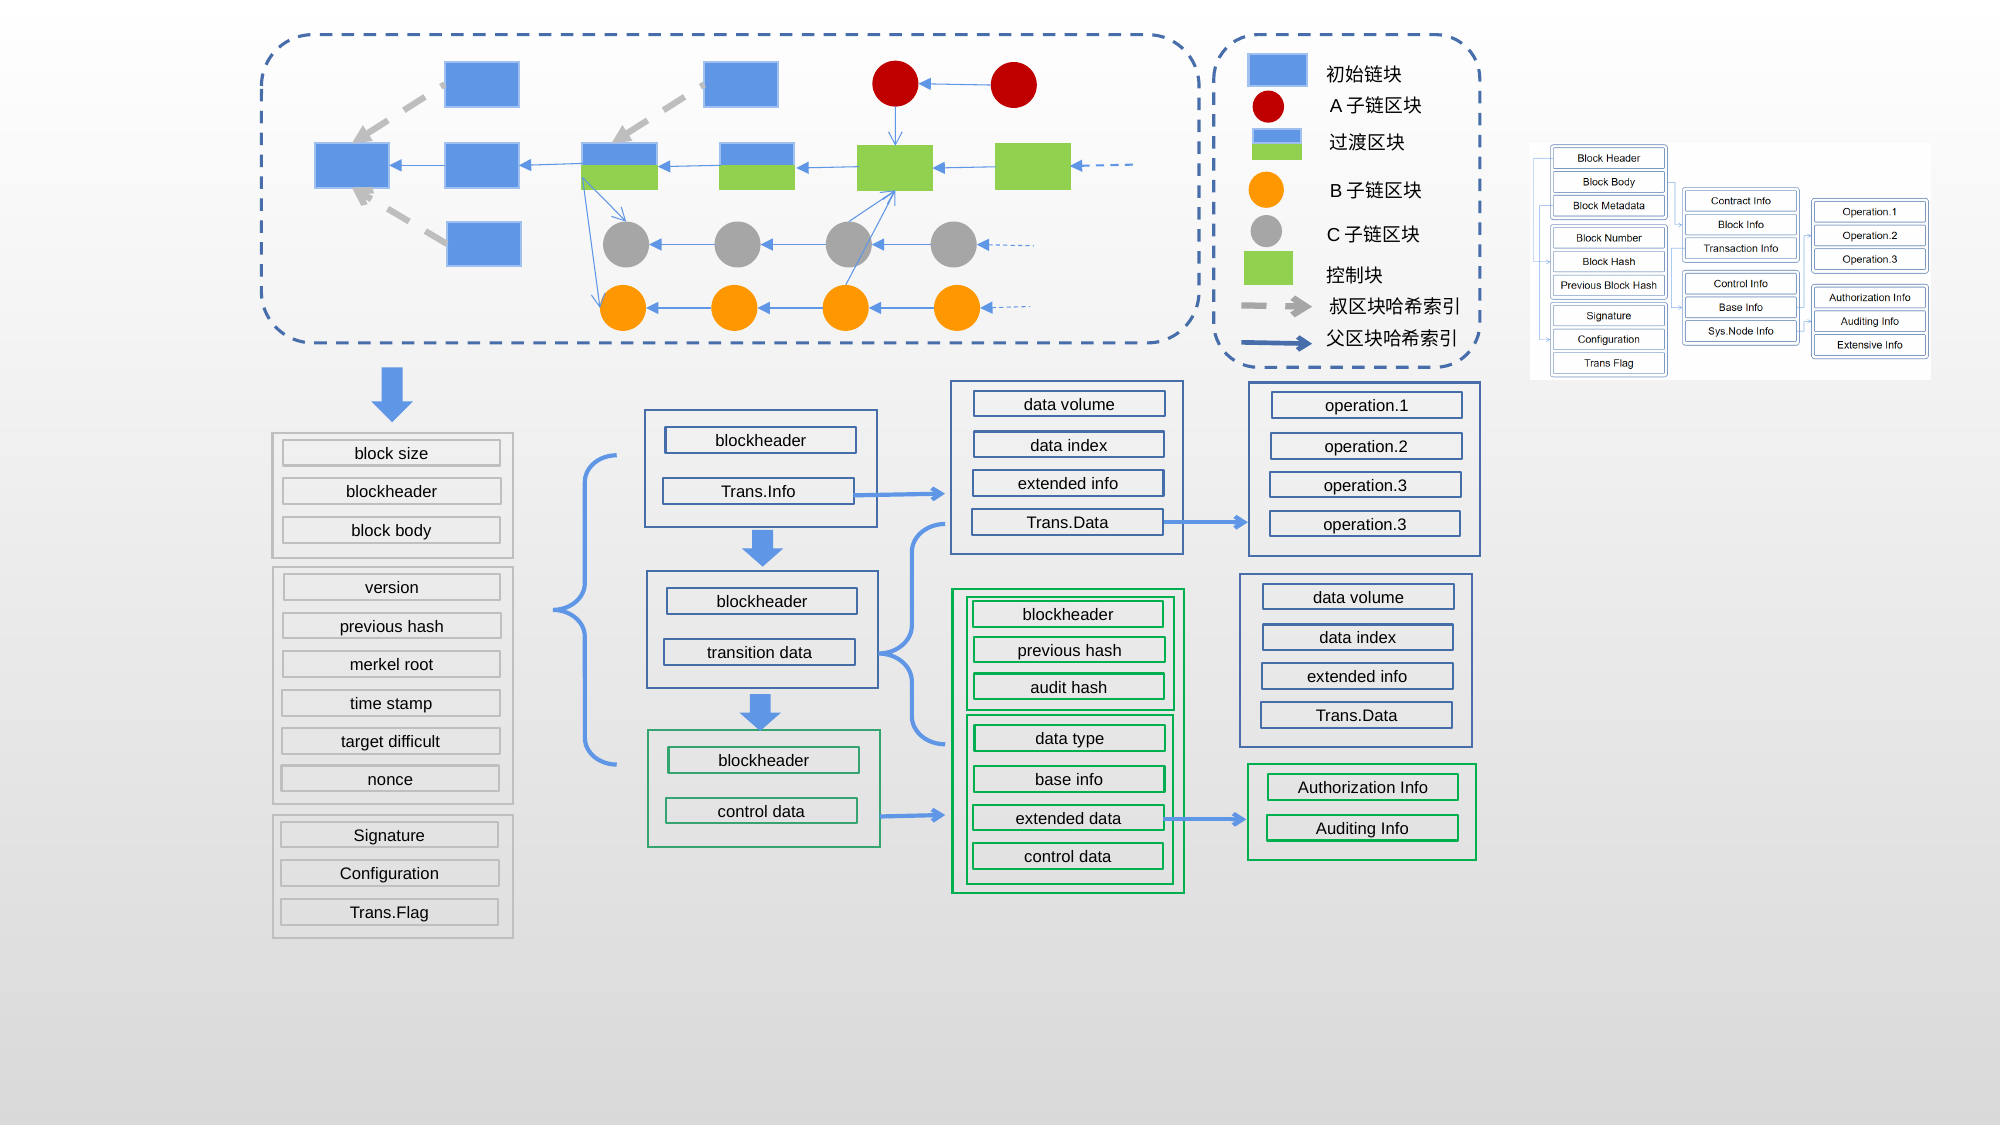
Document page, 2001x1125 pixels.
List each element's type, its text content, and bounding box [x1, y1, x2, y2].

text_box [1249, 213, 1284, 249]
picture [1530, 143, 1931, 380]
text_box 父区块哈希索引 [1312, 319, 1500, 357]
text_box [1252, 129, 1302, 160]
text_box [1247, 170, 1285, 209]
text_box A子链区块 [1314, 86, 1446, 124]
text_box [272, 367, 1481, 938]
text_box C子链区块 [1312, 215, 1470, 253]
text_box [261, 34, 1199, 343]
text_box 过渡区块 [1314, 123, 1426, 161]
text_box [1212, 33, 1481, 367]
text_box [1244, 251, 1293, 285]
text_box 控制块 [1312, 255, 1456, 294]
text_box B子链区块 [1314, 171, 1446, 209]
text_box 初始链块 [1312, 54, 1456, 93]
text_box [1251, 89, 1286, 124]
text_box [1247, 53, 1308, 87]
text_box 叔区块哈希索引 [1314, 287, 1480, 319]
